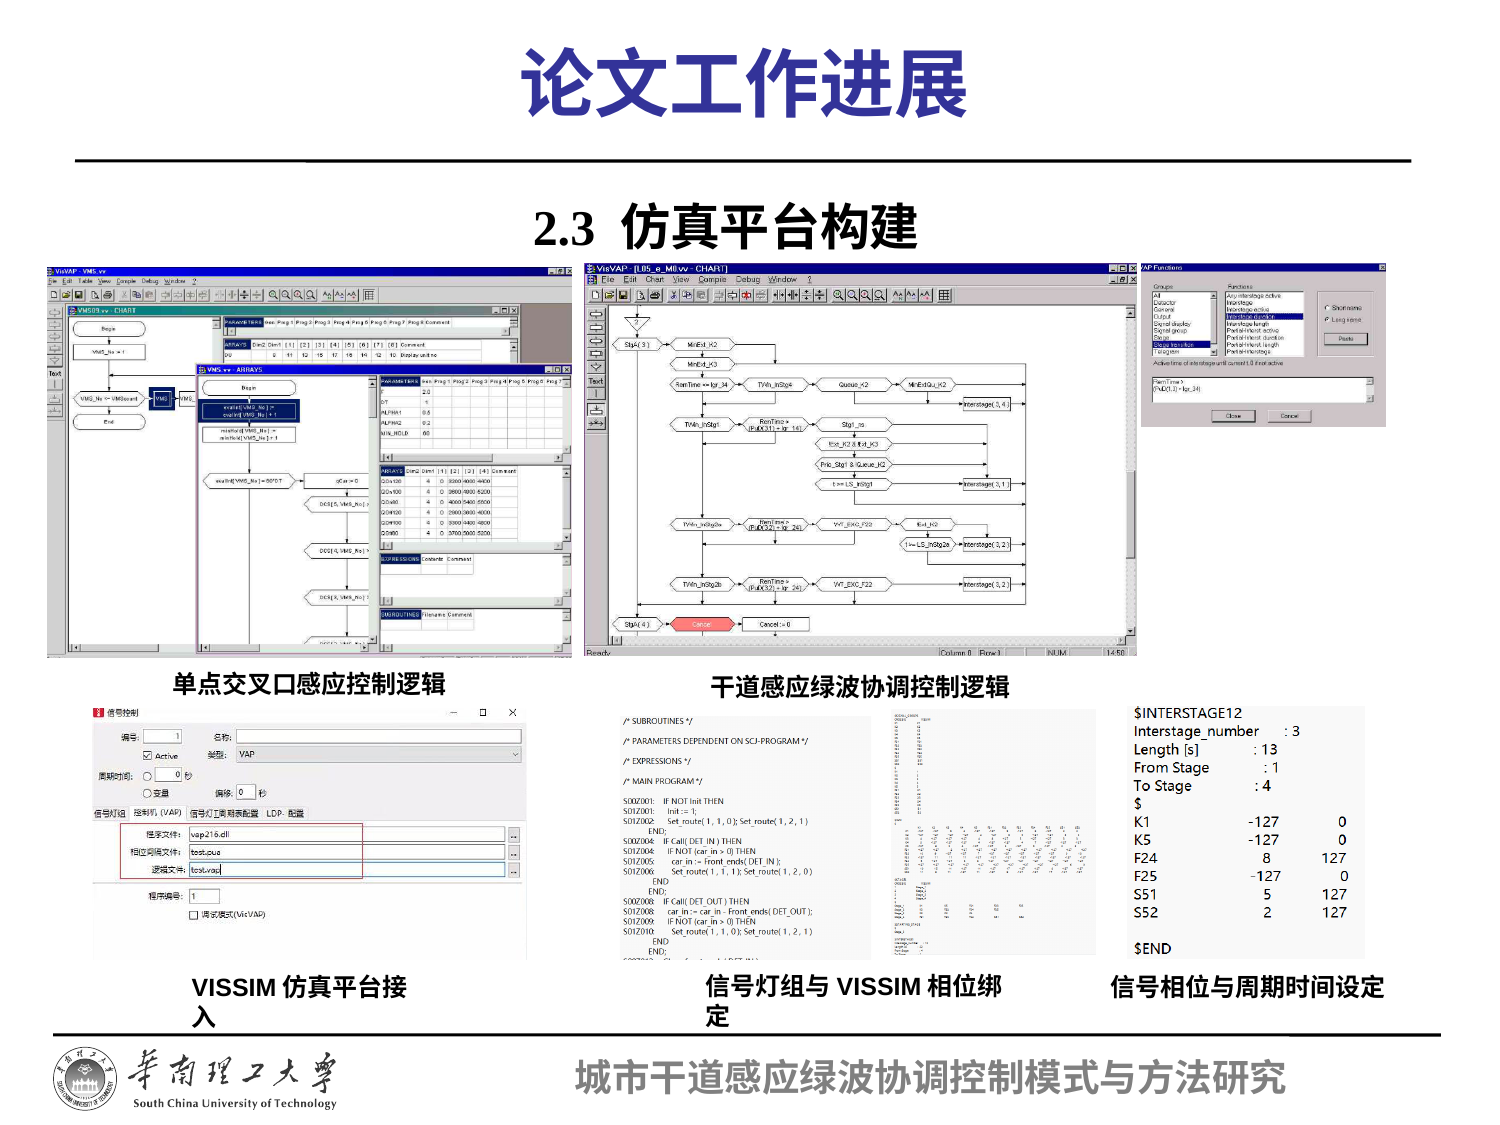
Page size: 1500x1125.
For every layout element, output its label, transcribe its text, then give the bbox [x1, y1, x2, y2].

picture [1127, 706, 1365, 960]
picture [619, 715, 872, 960]
text_box 信号相位与周期时间设定 [1095, 964, 1432, 1009]
picture [47, 266, 573, 658]
picture [891, 709, 1096, 955]
picture [584, 263, 1137, 657]
text_box 2.3 仿真平台构建 [518, 157, 935, 263]
text_box VISSIM仿真平台接入 [176, 968, 443, 1039]
title 论文工作进展 [76, 6, 1412, 157]
picture [1141, 263, 1386, 427]
picture [92, 707, 527, 960]
text_box 信号灯组与VISSIM相位绑定 [690, 962, 1036, 1038]
text_box 干道感应绿波协调控制逻辑 [663, 663, 1058, 709]
text_box 单点交叉口感应控制逻辑 [112, 666, 508, 706]
